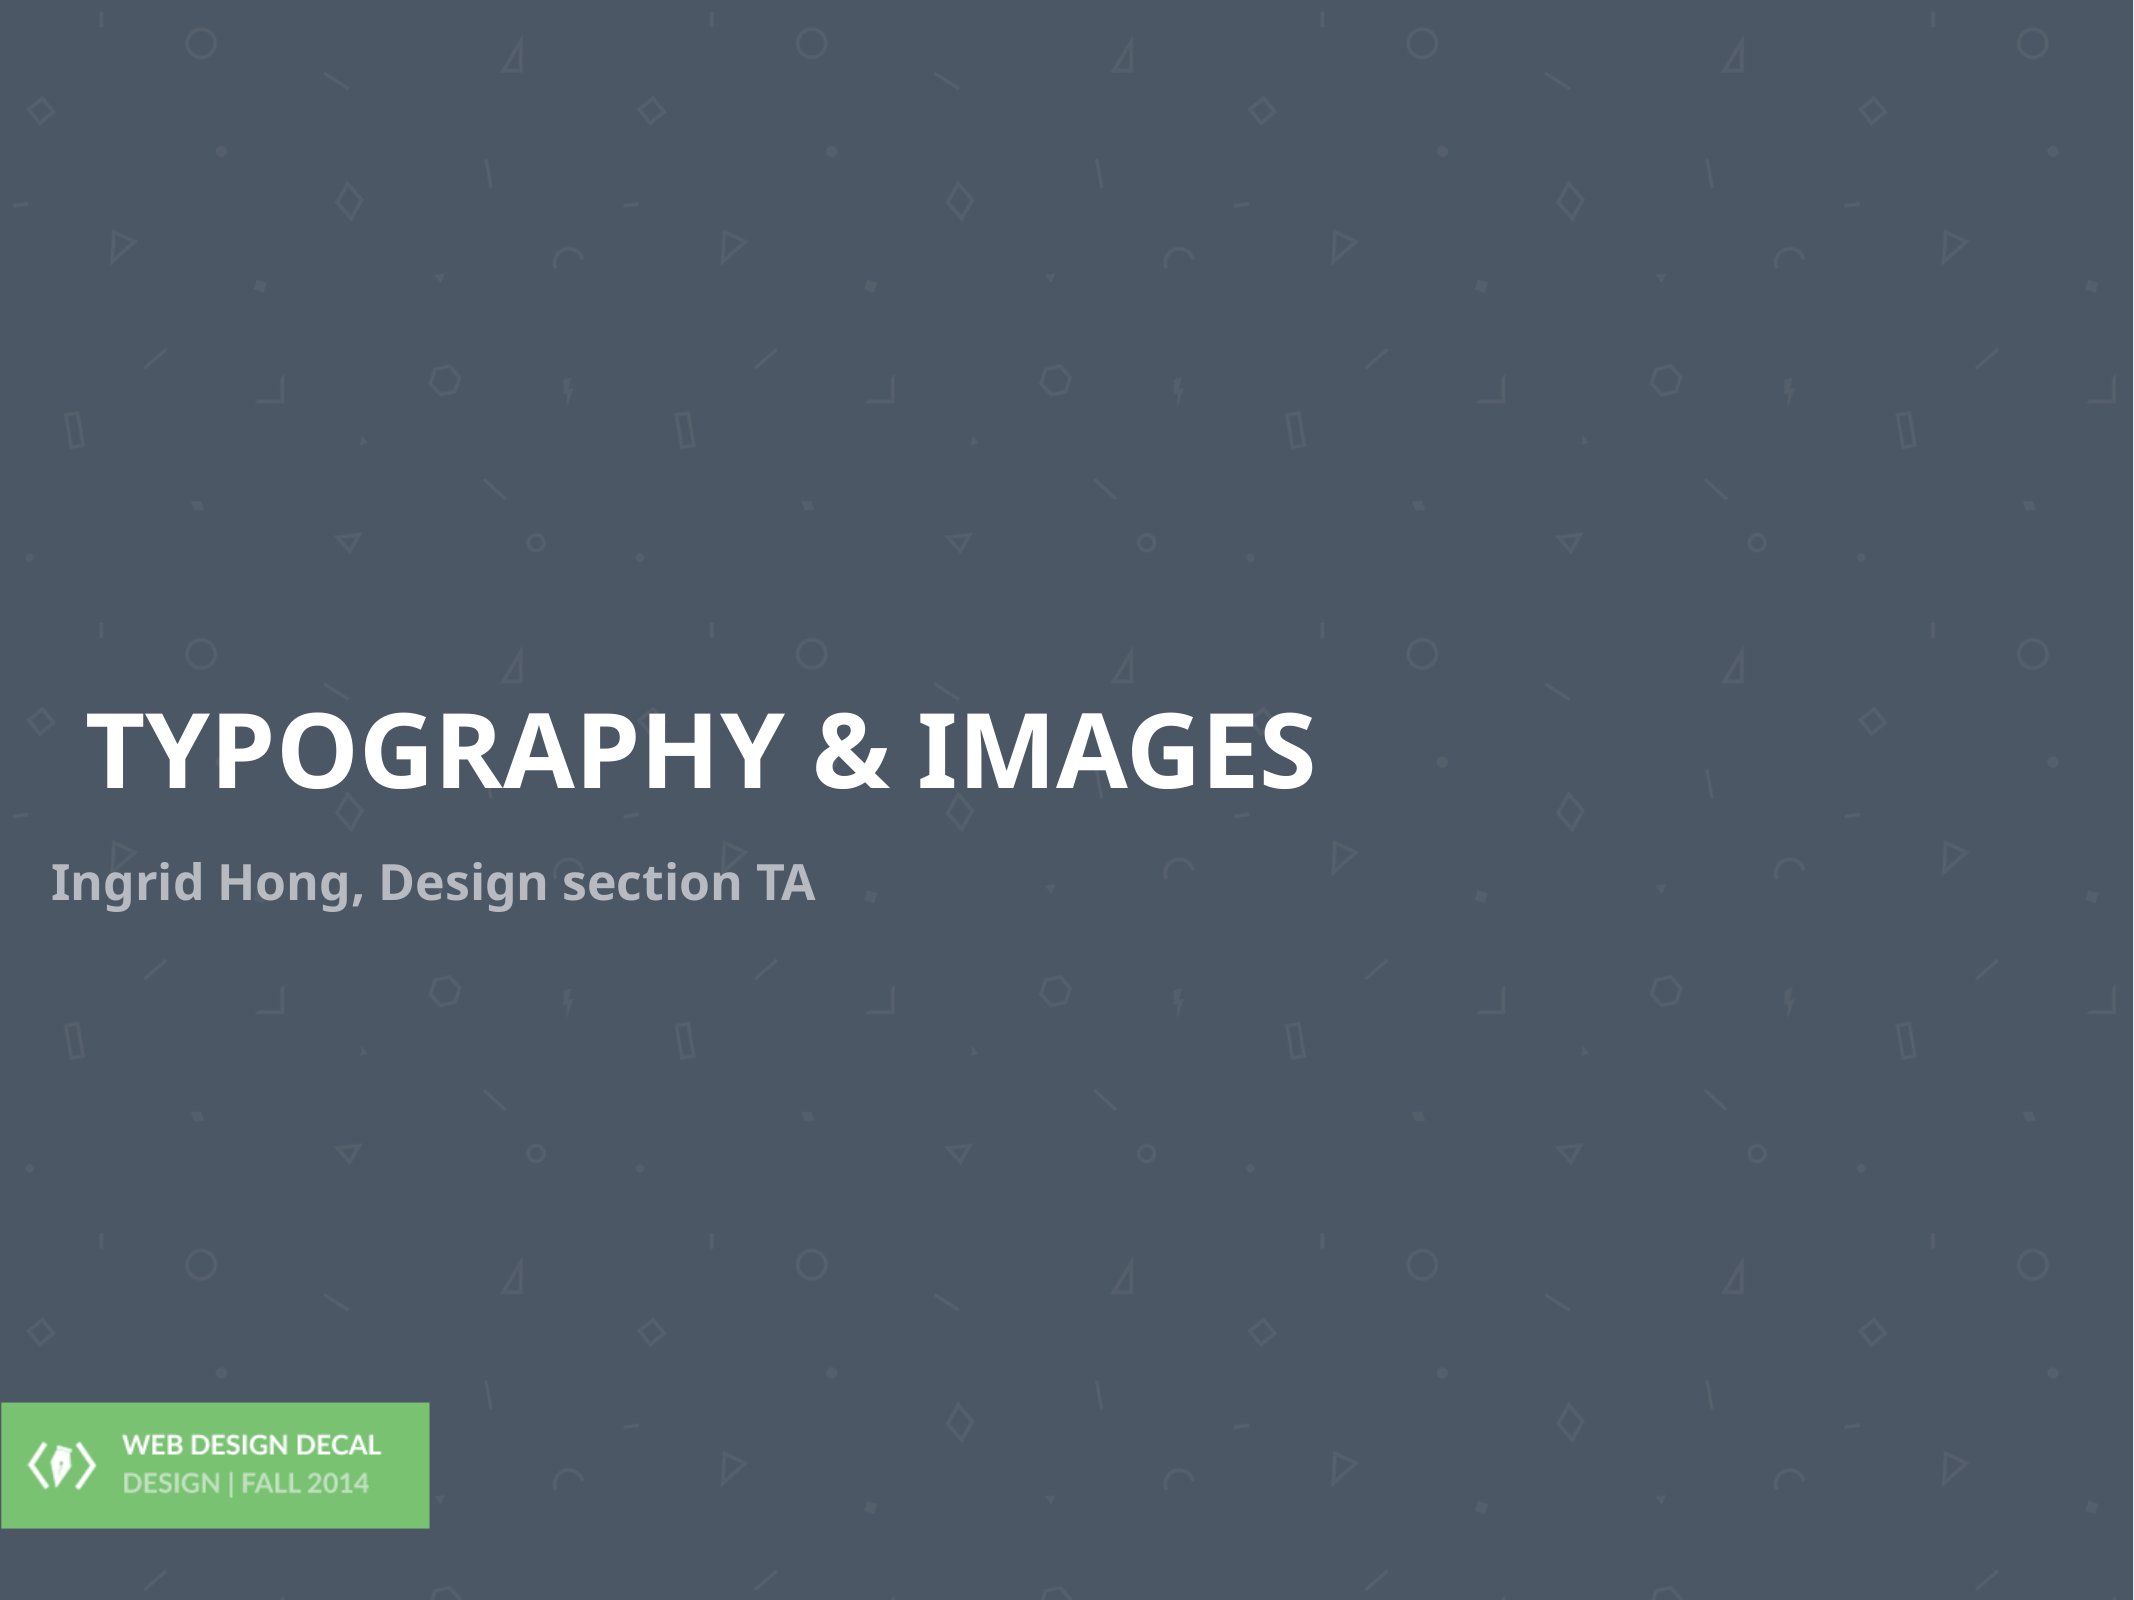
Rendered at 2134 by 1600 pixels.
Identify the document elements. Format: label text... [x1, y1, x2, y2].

text_box Ingrid Hong, Design section TA [40, 839, 828, 921]
text_box TYPOGRAPHY & IMAGES [74, 673, 1329, 821]
picture [0, 0, 2134, 1600]
